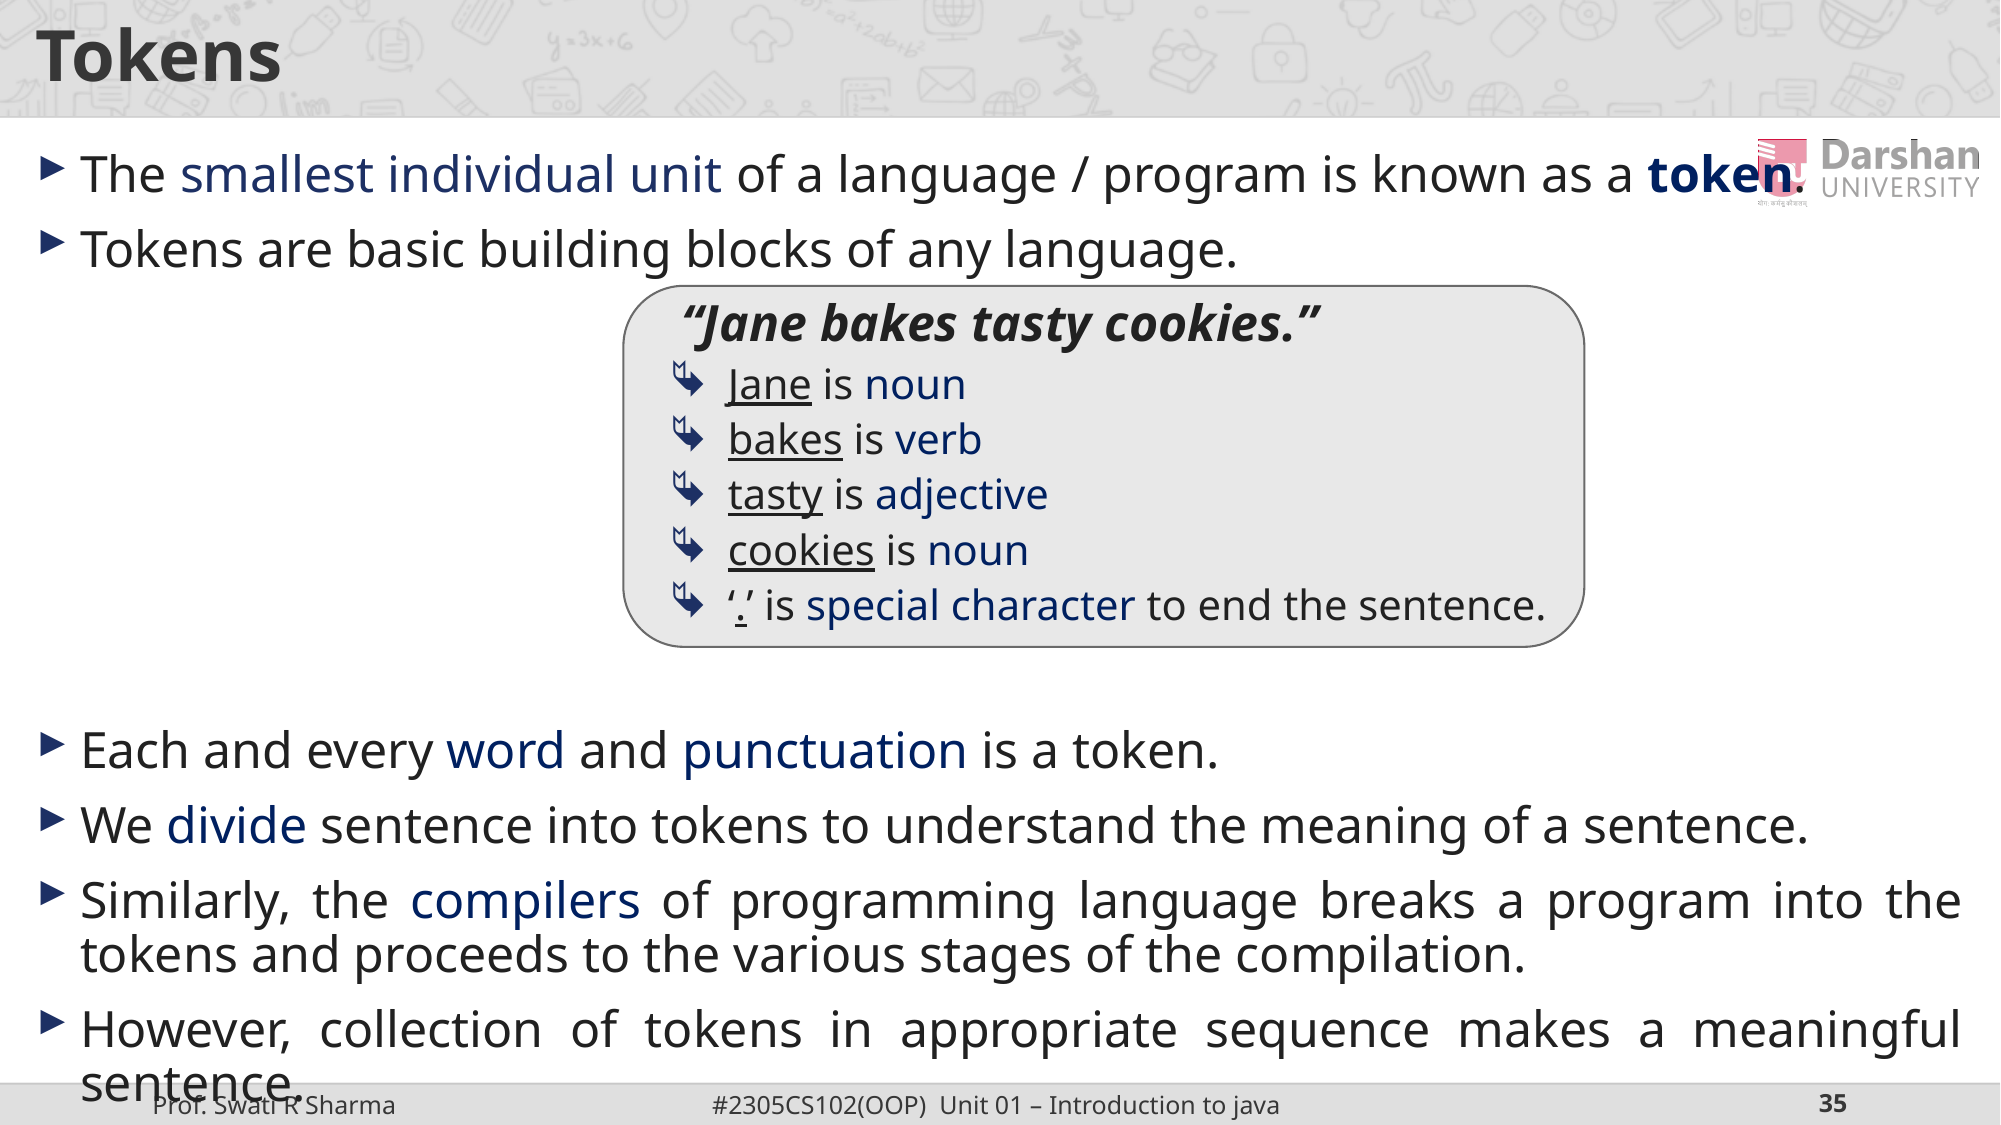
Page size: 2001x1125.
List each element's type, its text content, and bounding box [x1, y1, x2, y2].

title Tokens [0, 0, 2000, 117]
list The smallest individual unit of a language / program is known as a token. Tokens are basic building blocks of any language. “Jane bakes tasty cookies.” Jane is noun bakes is verb tasty is adjective cookies is noun ‘.’ is special character to end the sentence. Each and every word and punctuation is a token. We divide sentence into tokens to understand the meaning of a sentence. Similarly, the compilers of programming language breaks a program into the tokens and proceeds to the various stages of the compilation. However, collection of tokens in appropriate sequence makes a meaningful sentence. [21, 141, 1979, 1059]
